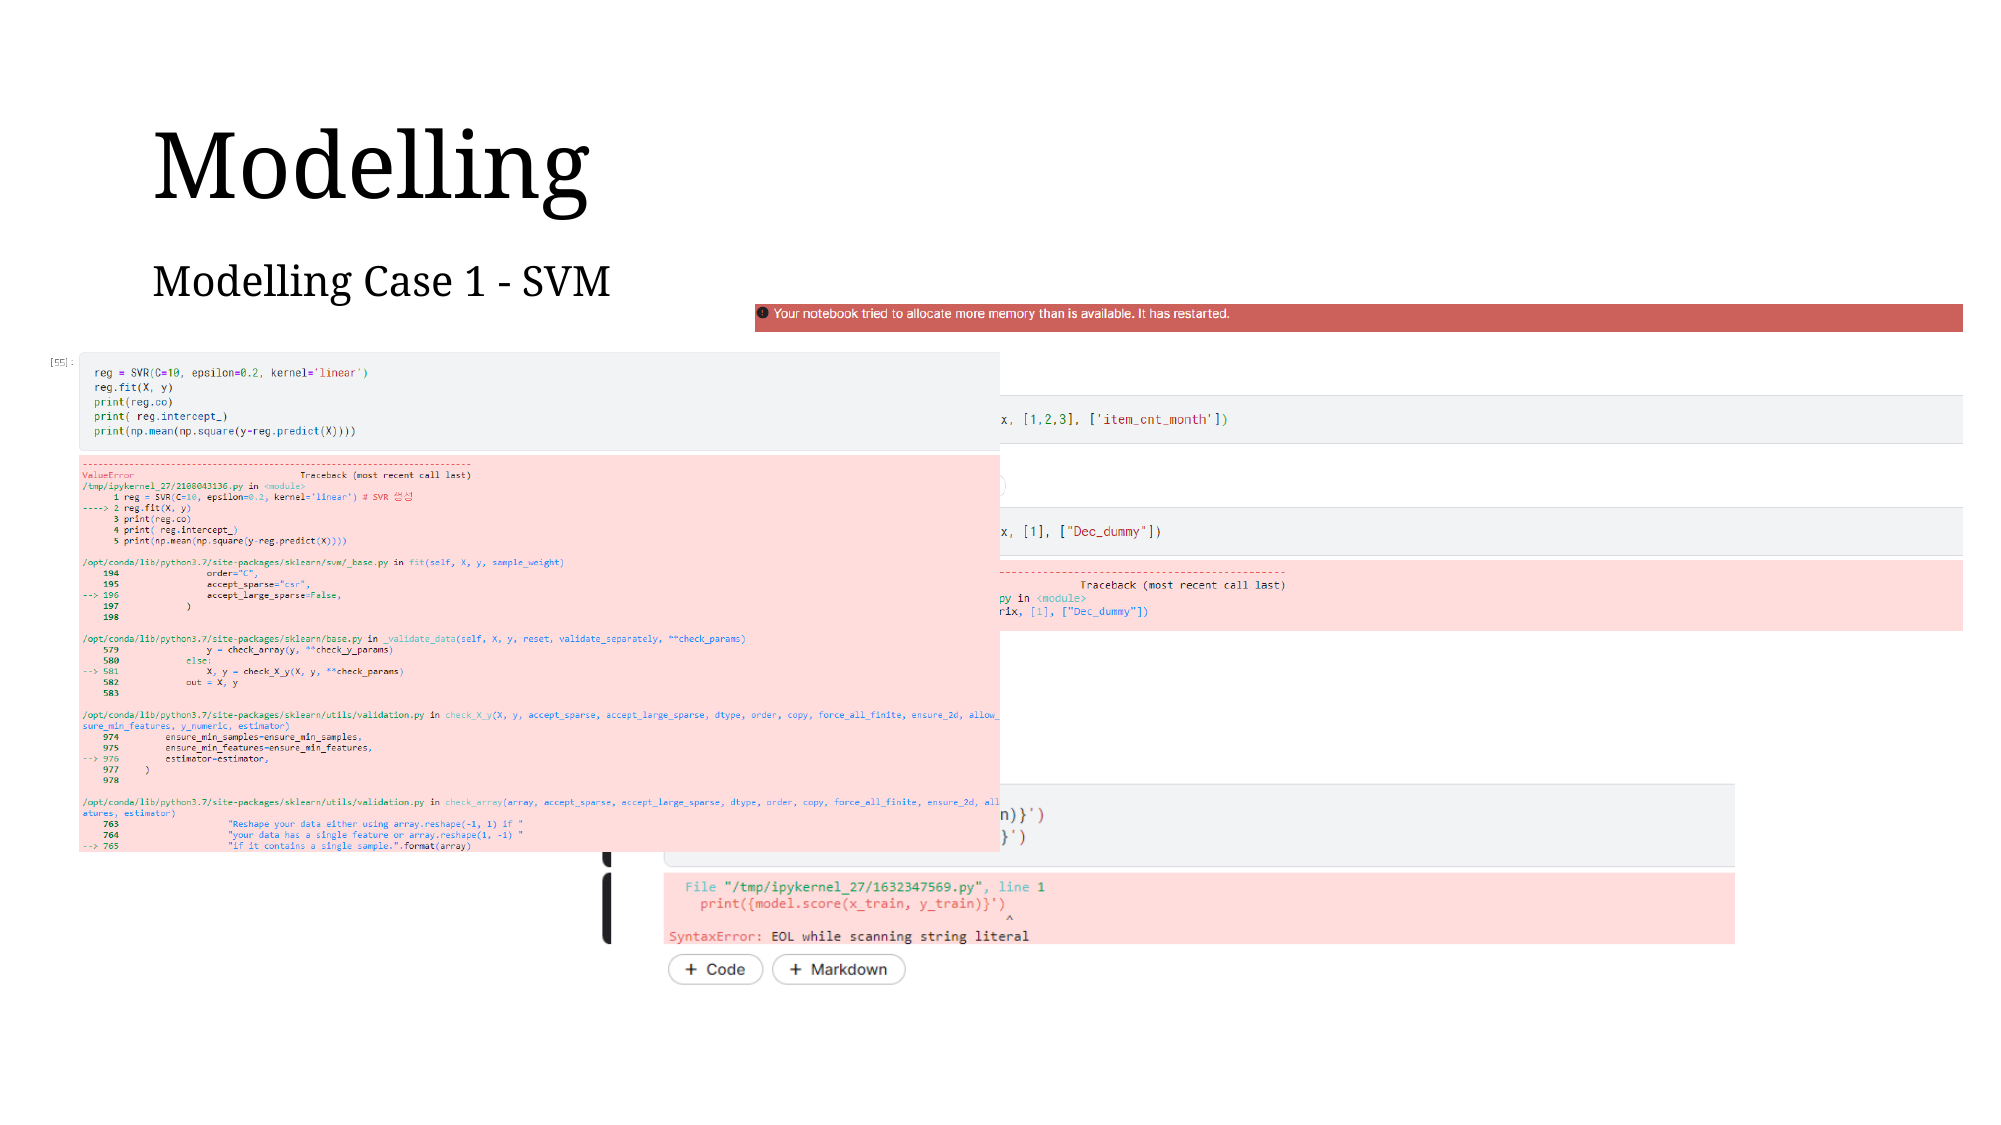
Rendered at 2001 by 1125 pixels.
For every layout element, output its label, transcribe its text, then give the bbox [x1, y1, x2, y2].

text_box Modelling Case 1 - SVM [137, 247, 678, 312]
title Modelling [137, 59, 1863, 278]
picture [34, 304, 1963, 1032]
